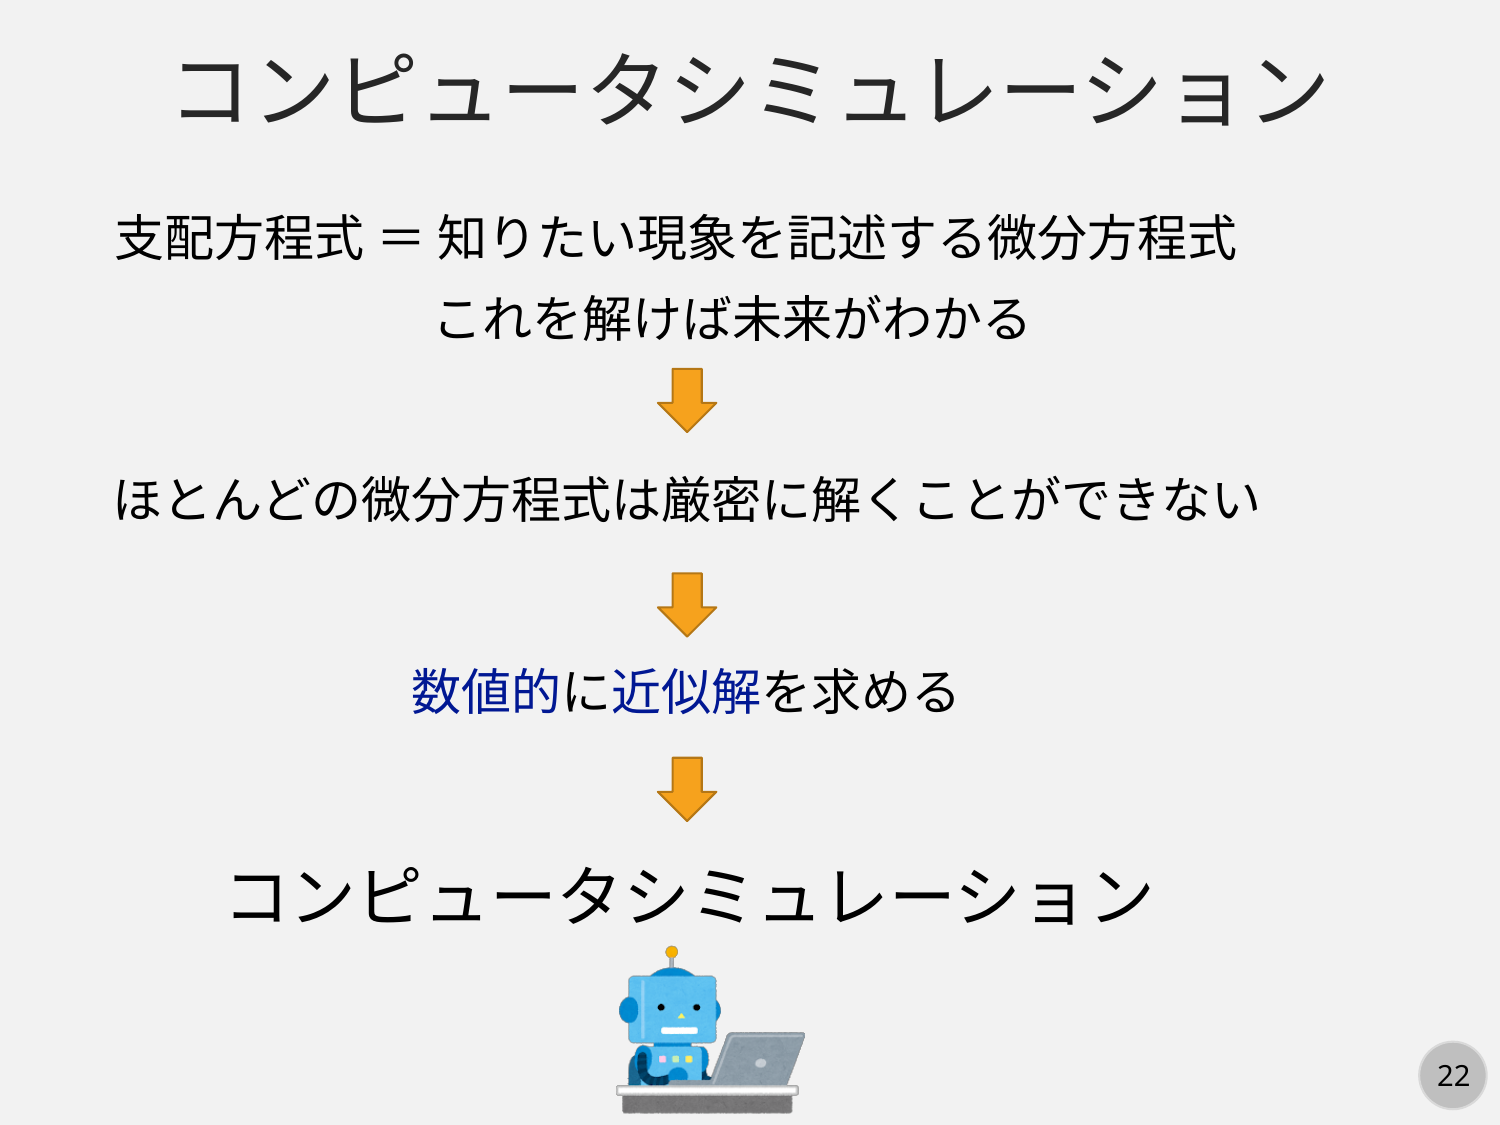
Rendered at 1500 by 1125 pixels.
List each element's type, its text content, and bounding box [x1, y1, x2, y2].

picture [616, 937, 805, 1125]
text_box 支配方程式 ＝ 知りたい現象を記述する微分方程式 [100, 198, 1253, 274]
text_box [656, 367, 718, 433]
text_box これを解けば未来がわかる [417, 280, 1048, 355]
text_box [656, 572, 718, 638]
list コンピュータシミュレーション [0, 31, 1500, 155]
text_box ほとんどの微分方程式は厳密に解くことができない [97, 461, 1277, 536]
text_box [656, 756, 718, 822]
text_box コンピュータシミュレーション [208, 847, 1171, 943]
text_box 数値的に近似解を求める [397, 653, 977, 729]
